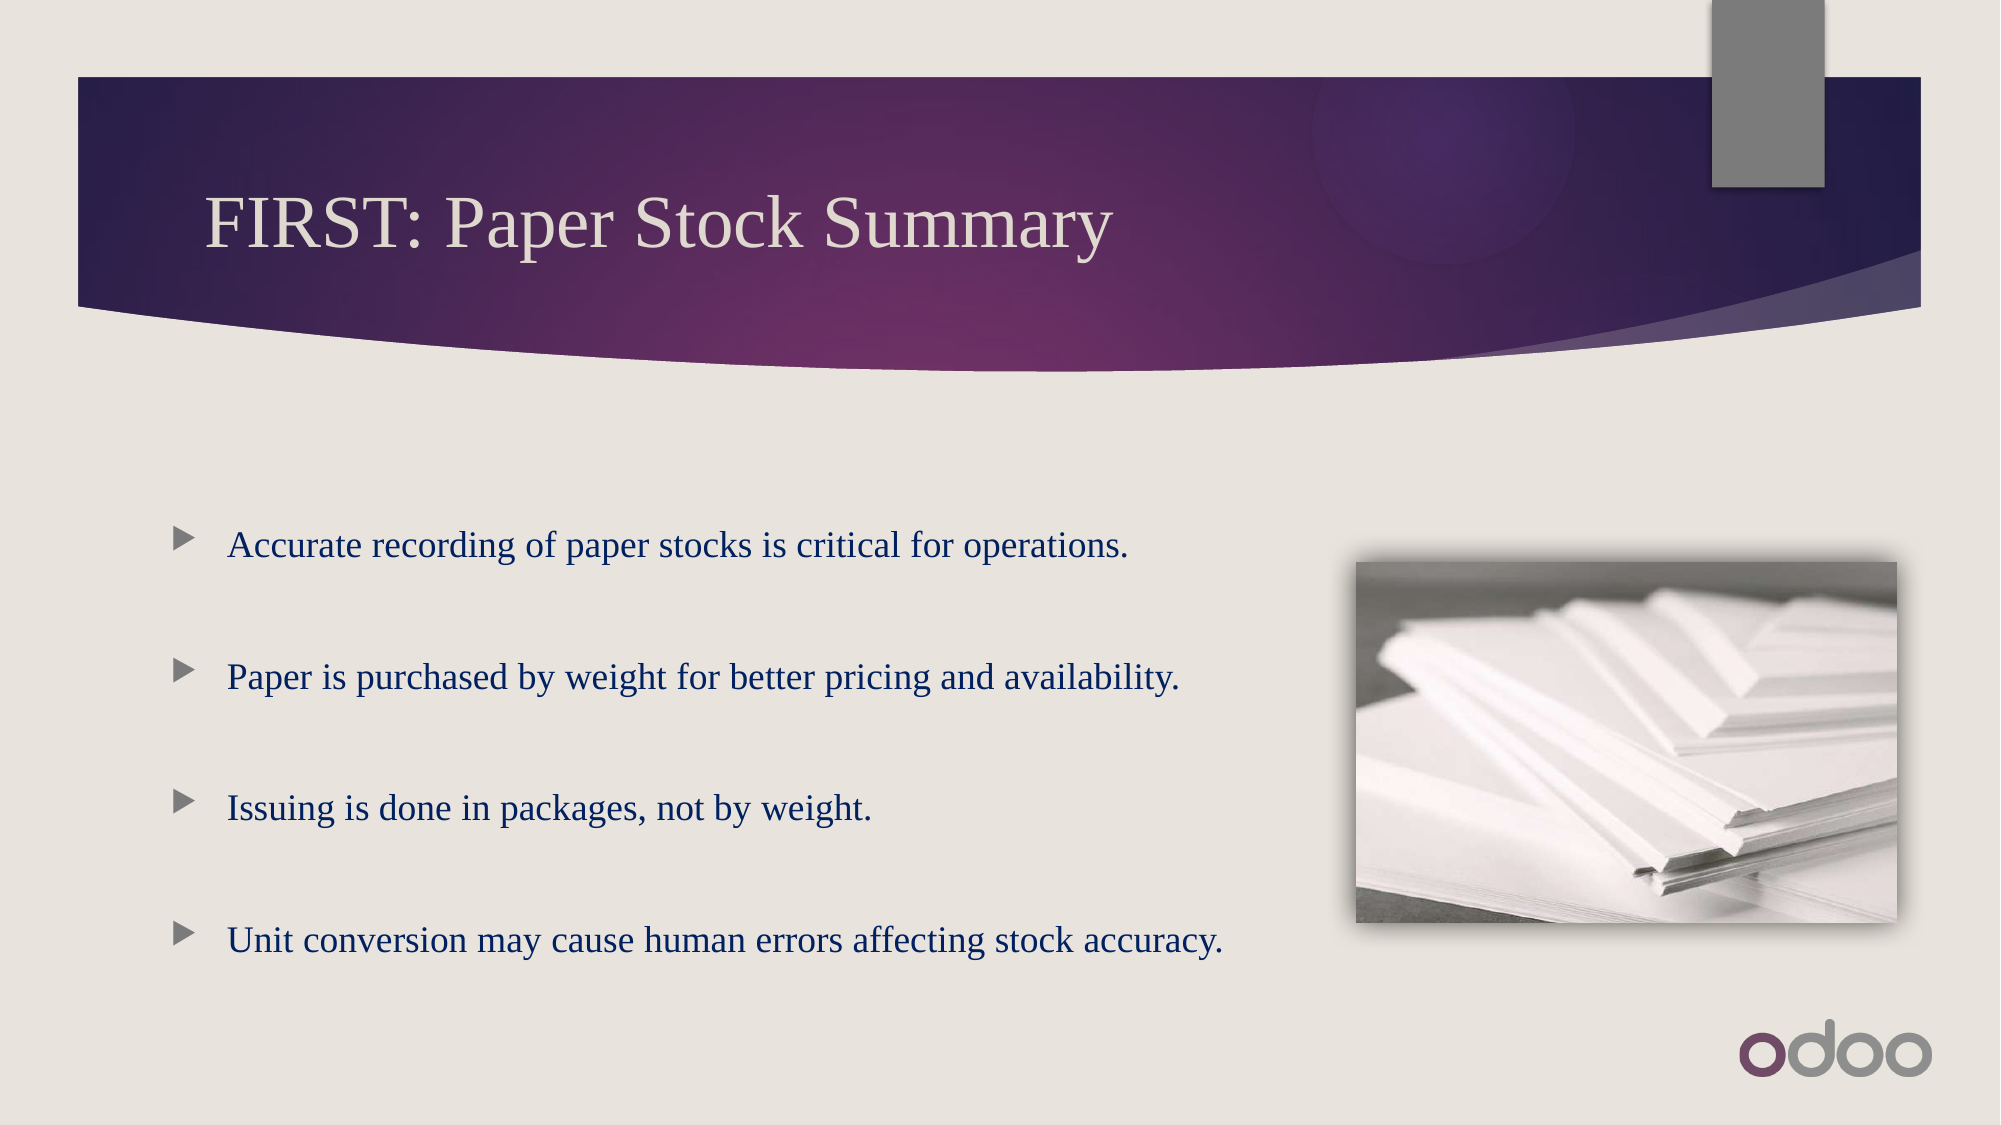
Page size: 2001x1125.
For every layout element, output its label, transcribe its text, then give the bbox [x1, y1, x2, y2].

picture [1356, 562, 1897, 923]
title FIRST: Paper Stock Summary [189, 159, 1627, 276]
list Accurate recording of paper stocks is critical for operations. Paper is purchased by weight for better pricing and availability. Issuing is done in packages, not by weight. Unit conversion may cause human errors affecting stock accuracy. [155, 512, 1604, 1073]
picture [1739, 1019, 1932, 1077]
